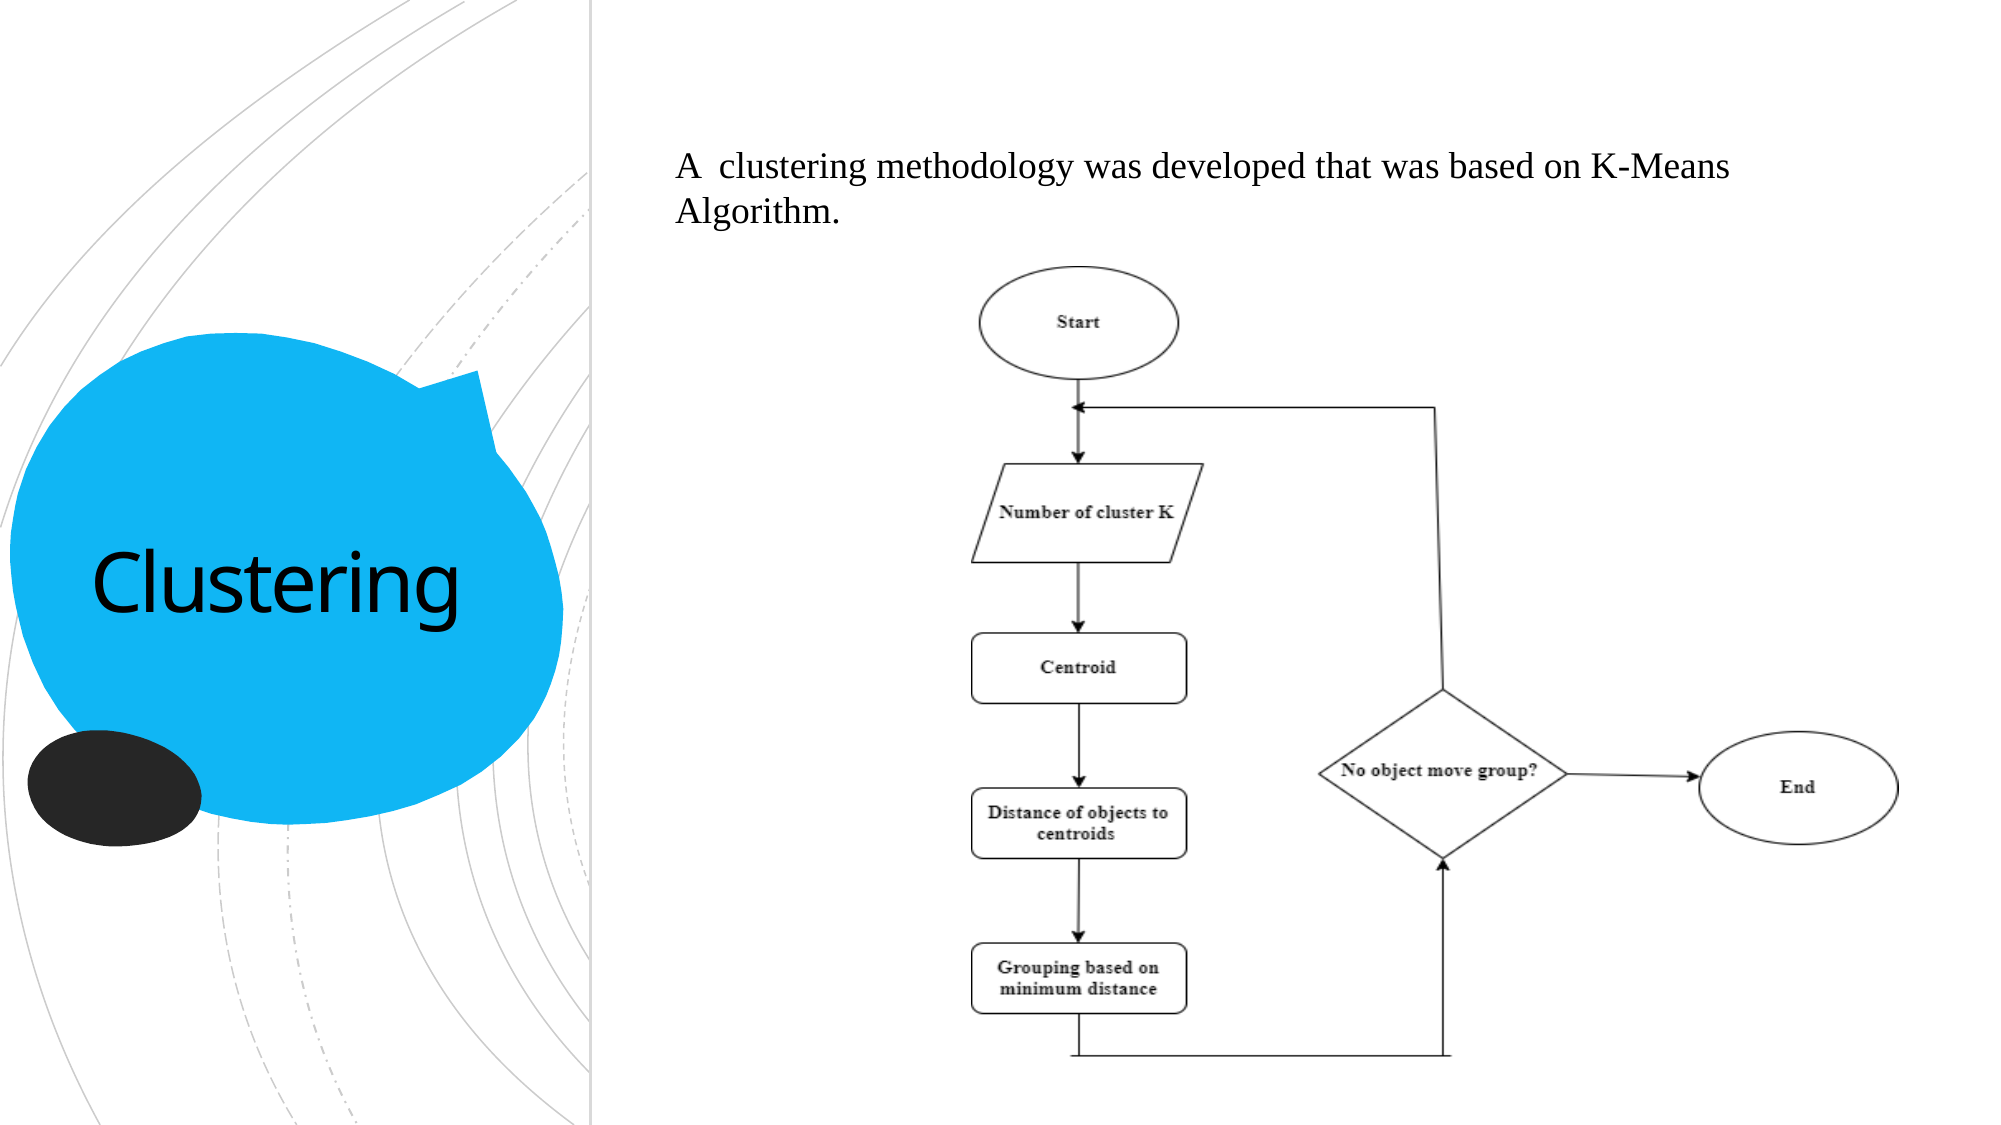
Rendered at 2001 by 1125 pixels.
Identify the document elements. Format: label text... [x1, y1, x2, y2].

title Clustering [45, 385, 528, 789]
list A clustering methodology was developed that was based on K-Means Algorithm. [660, 133, 1911, 229]
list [971, 265, 1900, 1068]
